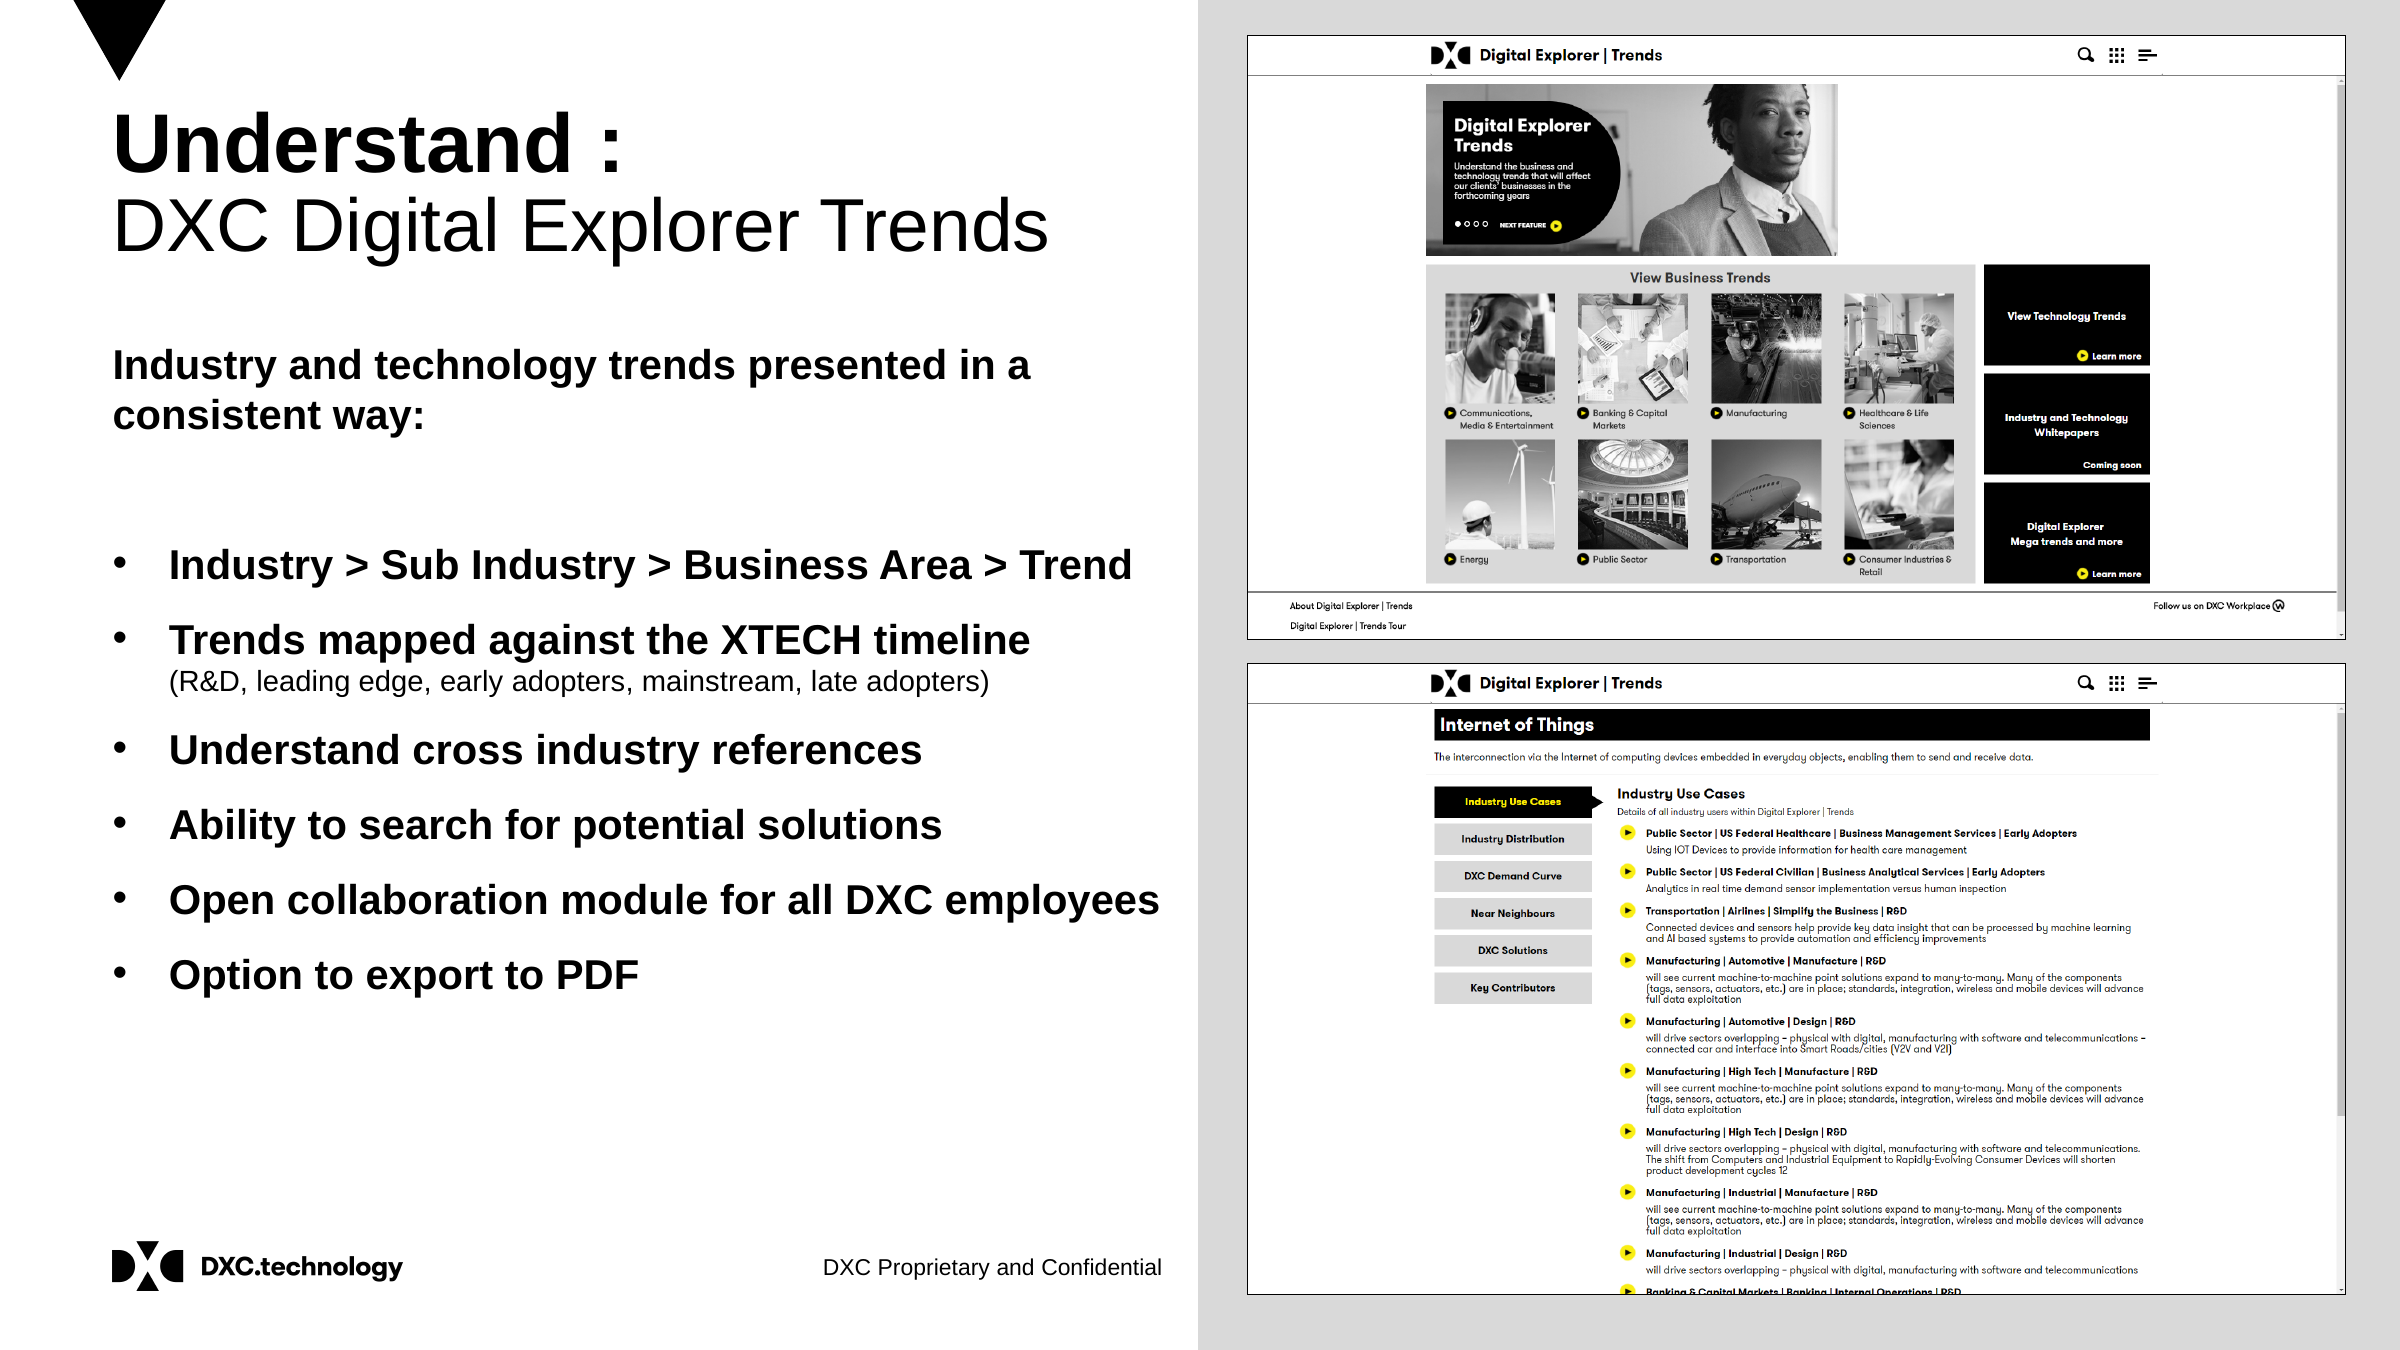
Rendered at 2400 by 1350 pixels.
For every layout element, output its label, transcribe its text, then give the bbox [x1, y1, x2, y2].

picture [1247, 663, 2346, 1295]
list Industry and technology trends presented in a consistent way: Industry > Sub Industry > Business Area > Trend Trends mapped against the XTECH timeline (R&D, leading edge, early adopters, mainstream, late adopters) Understand cross industry references Ability to search for potential solutions Open collaboration module for all DXC employees Option to export to PDF [112, 337, 1163, 1178]
picture [1247, 35, 2346, 640]
text_box [1198, 0, 2400, 1350]
title Understand : DXC Digital Explorer Trends [112, 104, 1163, 337]
